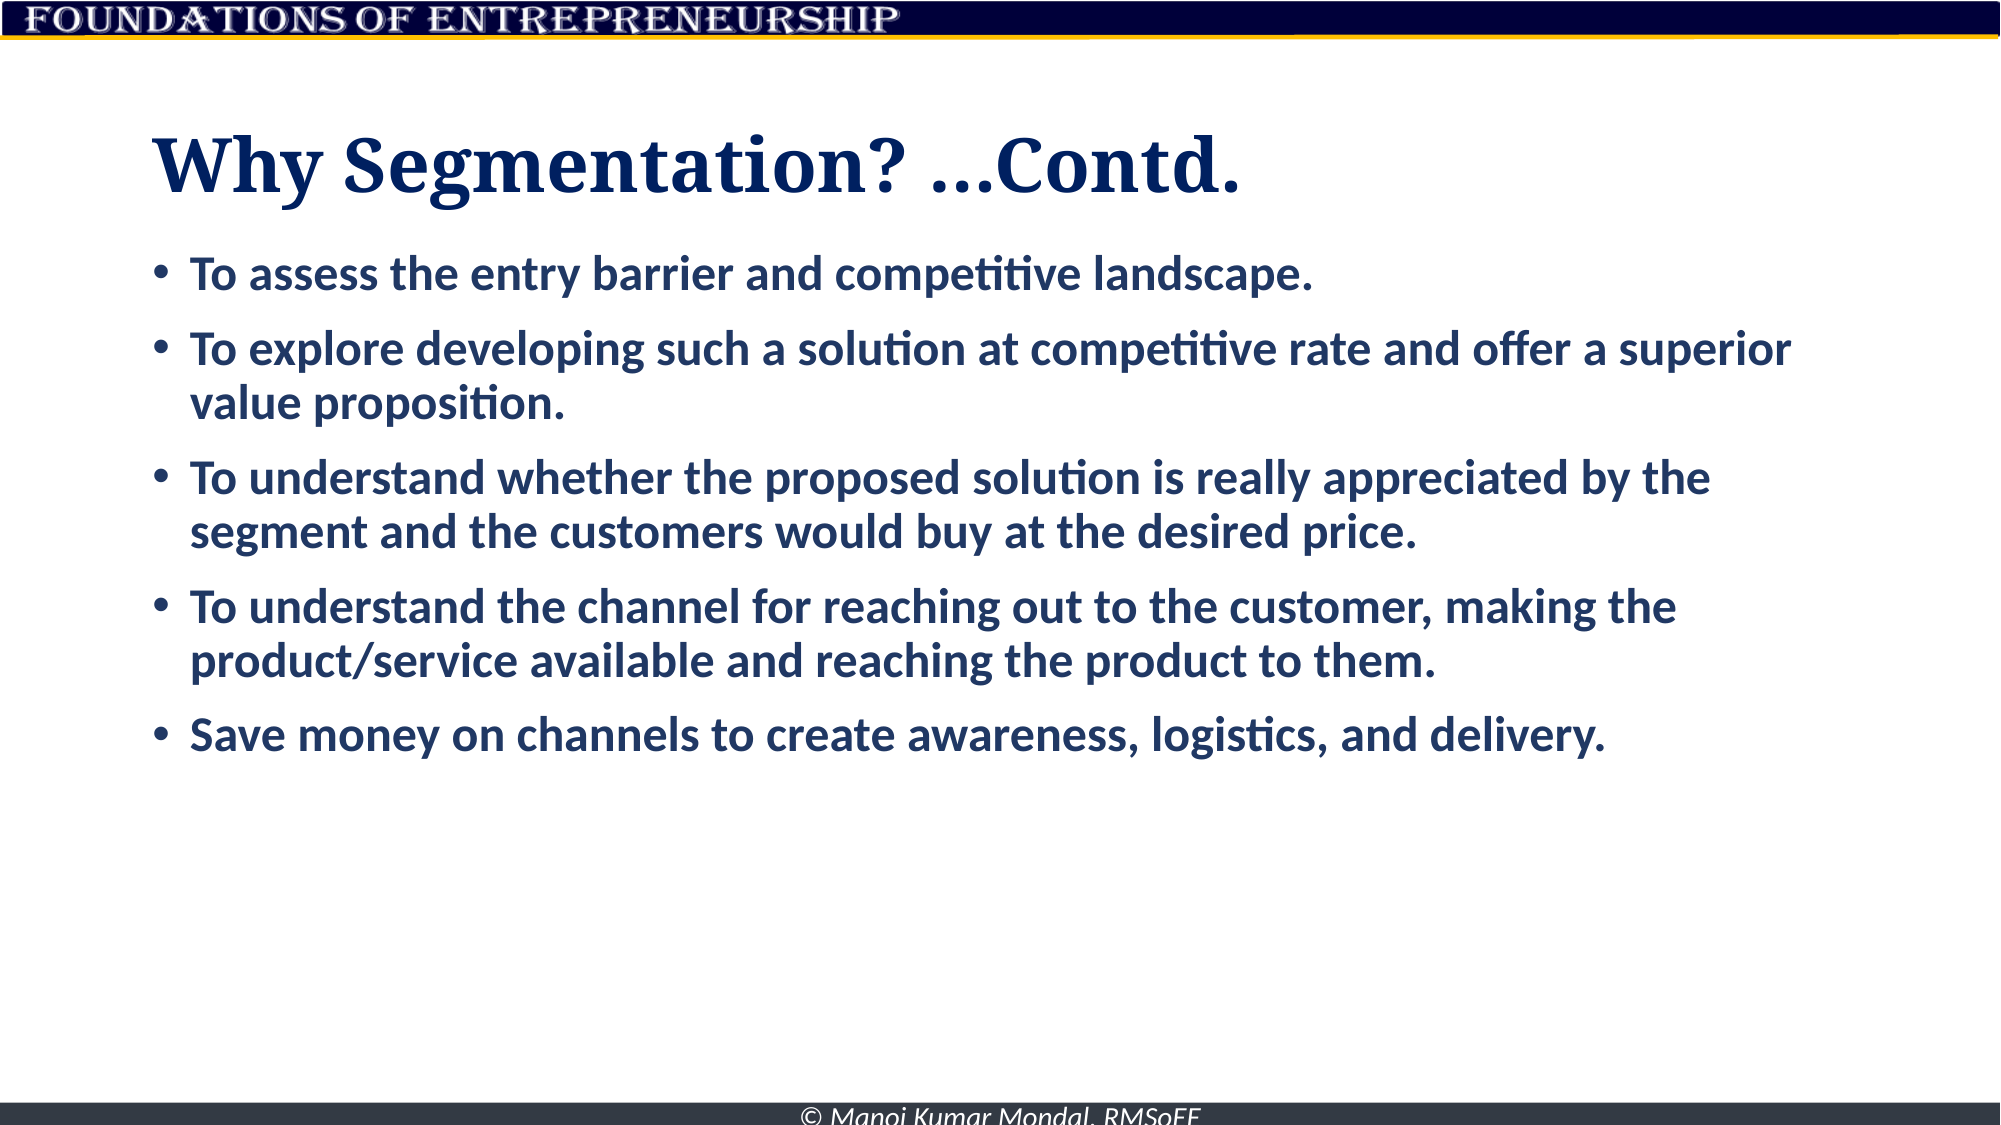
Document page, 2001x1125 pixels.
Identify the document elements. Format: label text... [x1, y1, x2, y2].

picture [0, 0, 2000, 42]
title Why Segmentation? …Contd. [137, 59, 1863, 278]
list To assess the entry barrier and competitive landscape. To explore developing such a solution at competitive rate and offer a superior value proposition. To understand whether the proposed solution is really appreciated by the segment and the customers would buy at the desired price. To understand the channel for reaching out to the customer, making the product/service available and reaching the product to them. Save money on channels to create awareness, logistics, and delivery. [137, 278, 1863, 841]
